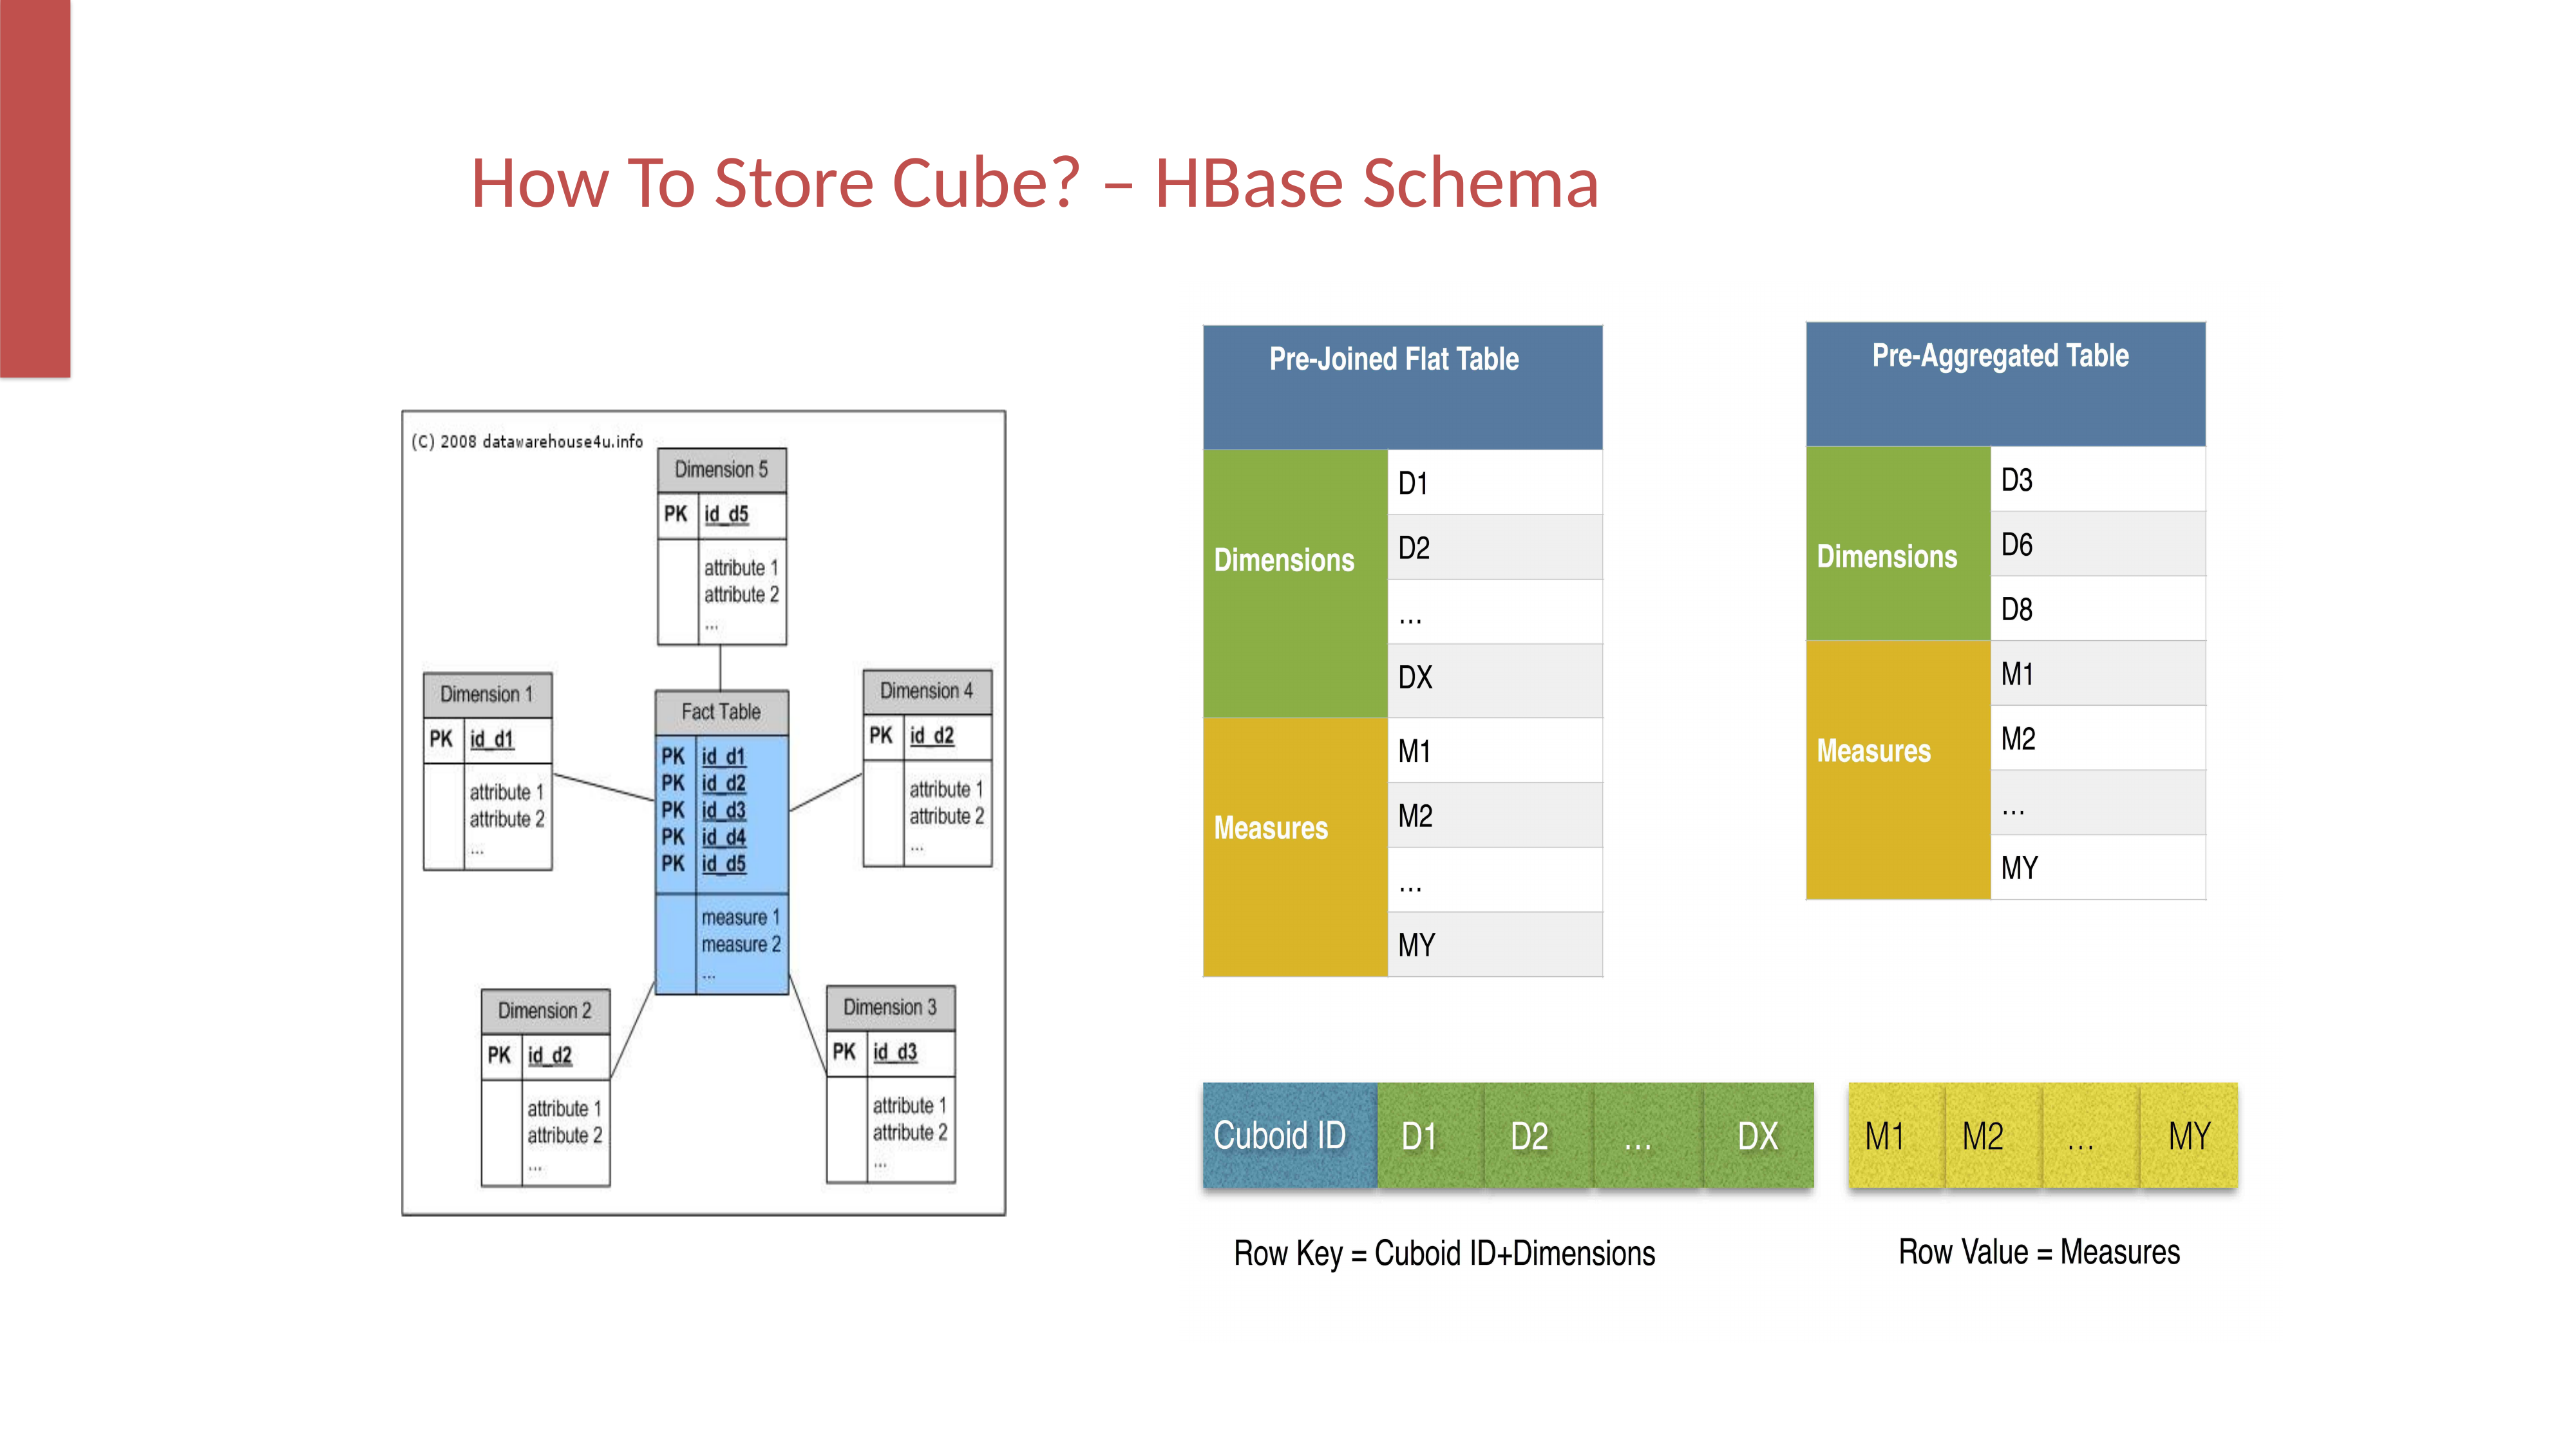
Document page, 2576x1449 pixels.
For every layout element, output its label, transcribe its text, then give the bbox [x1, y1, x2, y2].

picture [1179, 281, 2283, 1343]
picture [401, 410, 1007, 1217]
list How To Store Cube? – HBase Schema [460, 85, 2201, 269]
